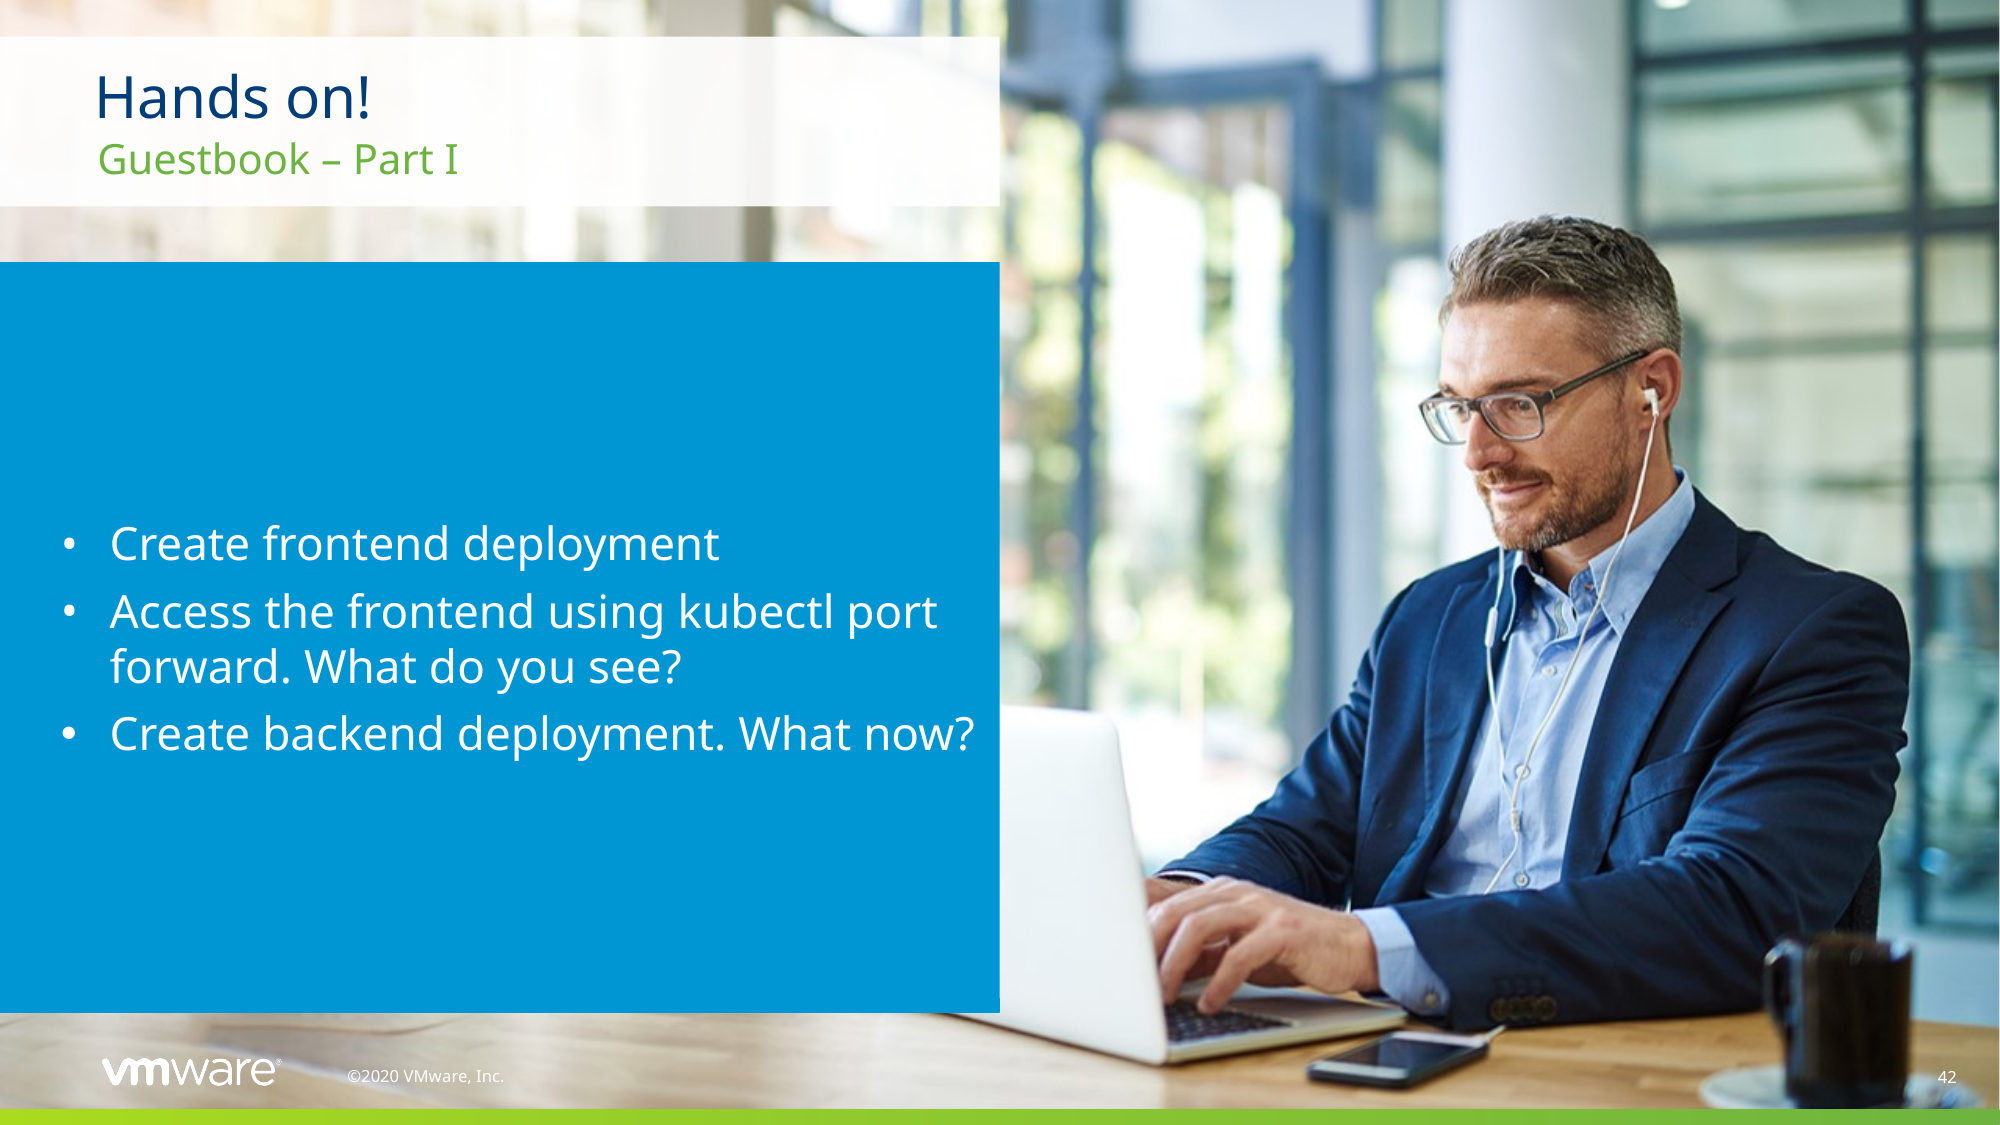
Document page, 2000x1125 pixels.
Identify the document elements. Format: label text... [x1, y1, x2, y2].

subtitle Guestbook – Part I [97, 133, 977, 174]
picture [0, 0, 2000, 1125]
list Create frontend deployment Access the frontend using kubectl port forward. What do you see? Create backend deployment. What now? [0, 262, 1000, 1013]
title Hands on! [0, 36, 1000, 207]
